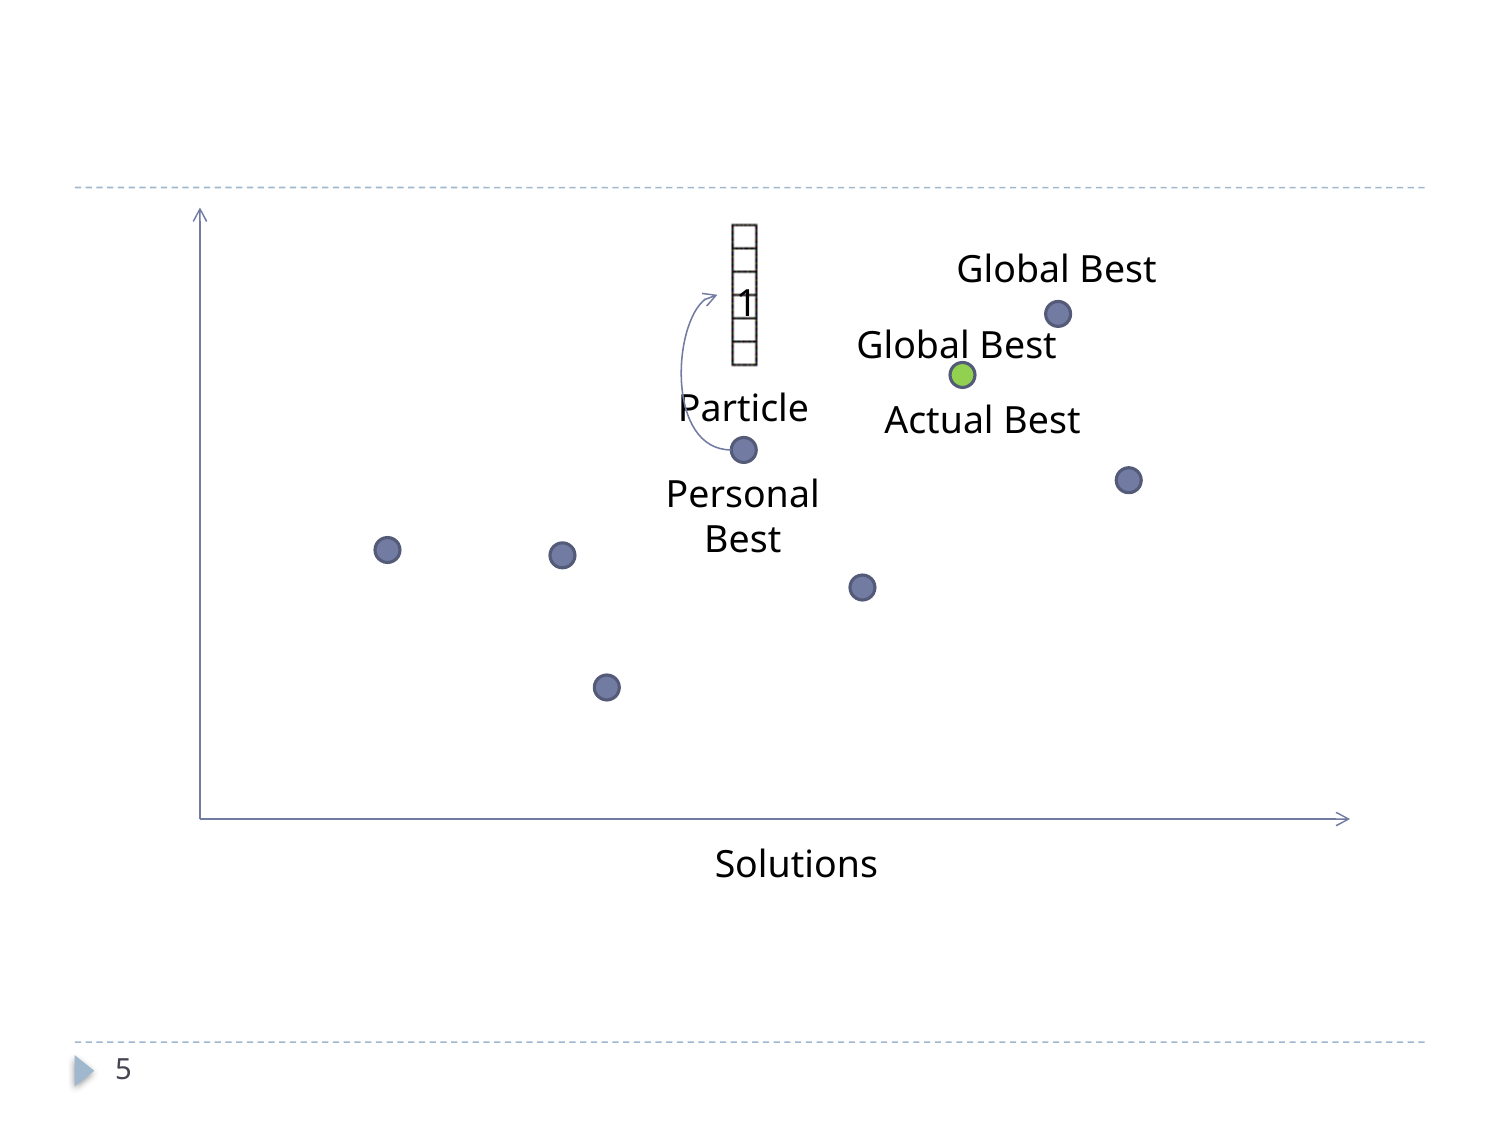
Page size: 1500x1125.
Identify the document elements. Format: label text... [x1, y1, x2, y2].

text_box Personal Best [650, 462, 835, 568]
text_box [733, 437, 758, 462]
text_box [948, 374, 977, 389]
picture [717, 214, 771, 376]
text_box Actual Best [869, 389, 1096, 449]
text_box Global Best [841, 313, 1072, 374]
text_box Solutions [699, 832, 900, 893]
slide_number 5 [100, 1042, 426, 1103]
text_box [717, 294, 732, 451]
text_box Global Best [941, 237, 1172, 298]
text_box [373, 535, 402, 565]
text_box [848, 573, 877, 602]
text_box [1114, 466, 1143, 495]
text_box [548, 541, 577, 570]
text_box Particle [737, 376, 825, 437]
text_box Particle [683, 376, 710, 437]
text_box Particle [663, 376, 698, 437]
text_box [1044, 299, 1073, 316]
text_box [592, 673, 621, 702]
